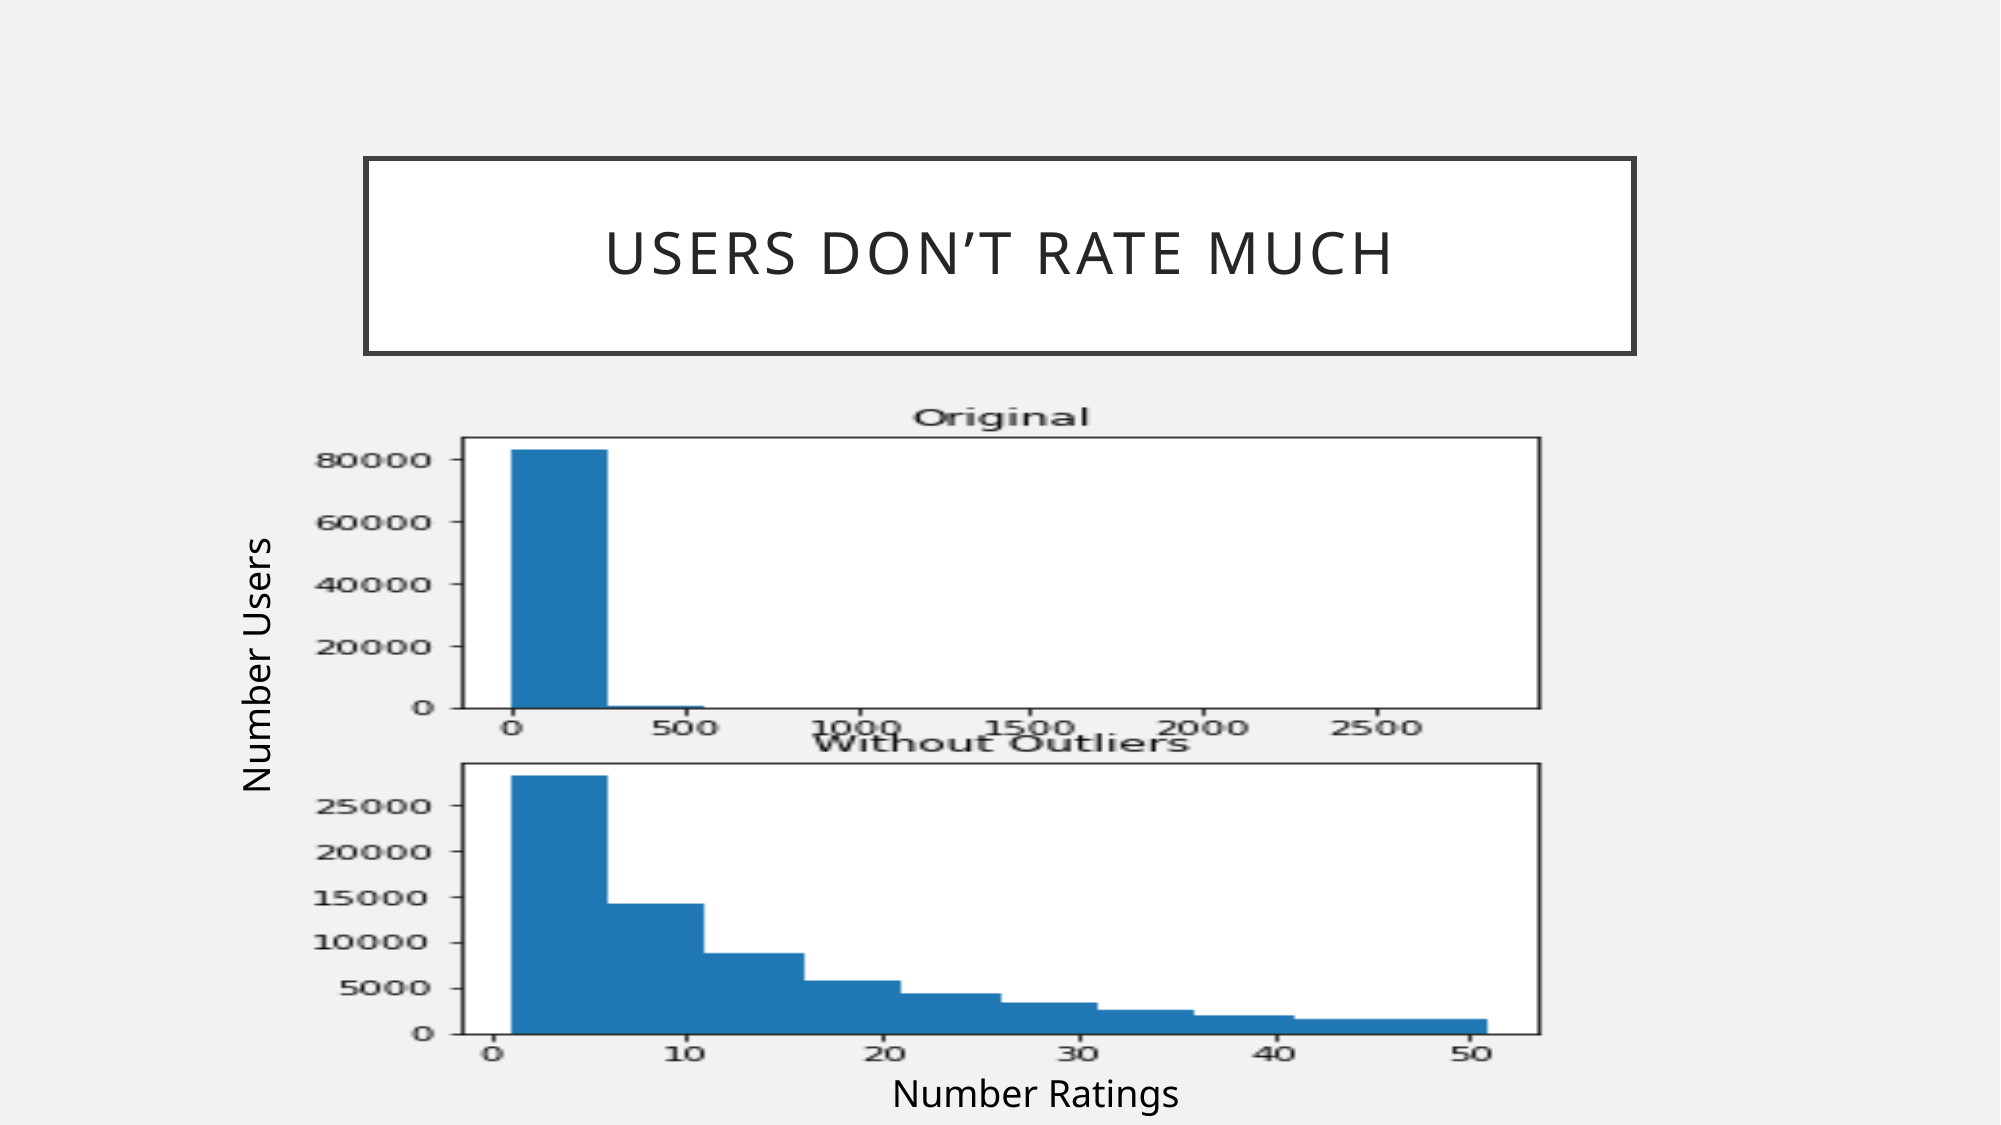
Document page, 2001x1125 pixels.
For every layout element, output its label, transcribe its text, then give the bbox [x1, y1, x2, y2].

text_box Number Ratings [877, 1062, 1591, 1122]
title Users Don’t Rate Much [363, 156, 1637, 356]
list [285, 395, 1566, 1079]
text_box Number Users [225, 307, 285, 810]
